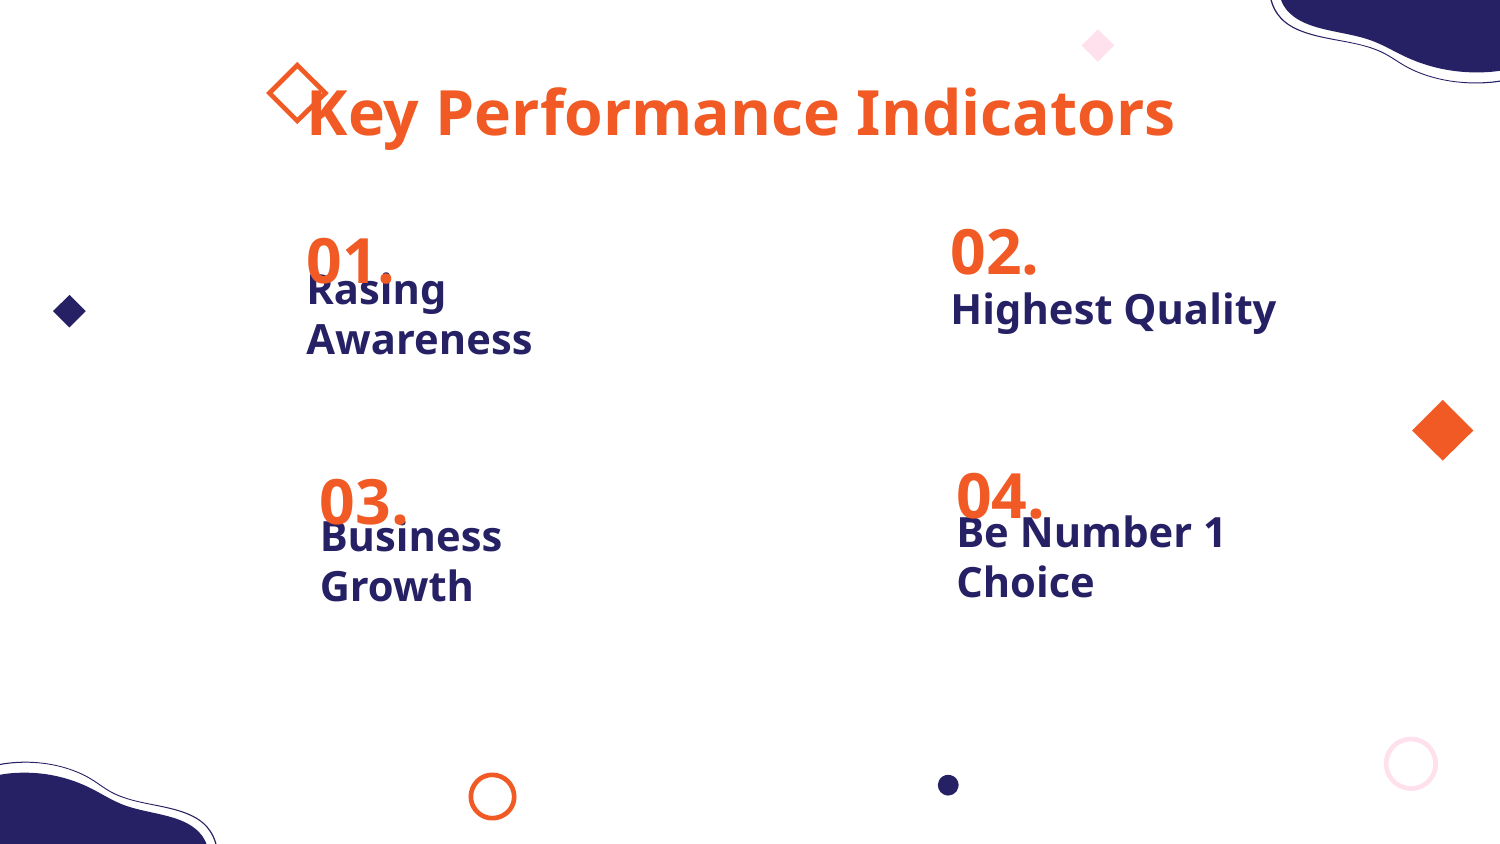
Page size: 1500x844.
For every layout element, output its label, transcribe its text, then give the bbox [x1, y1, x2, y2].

title Rasing Awareness [291, 297, 681, 378]
title 04. [941, 462, 1070, 525]
title 01. [291, 227, 420, 291]
title 02. [935, 217, 1064, 281]
title 03. [304, 467, 434, 531]
title Highest Quality [935, 267, 1300, 349]
title Be Number 1 Choice [941, 515, 1306, 596]
title Business Growth [304, 517, 618, 602]
title Key Performance Indicators [117, 69, 1383, 151]
